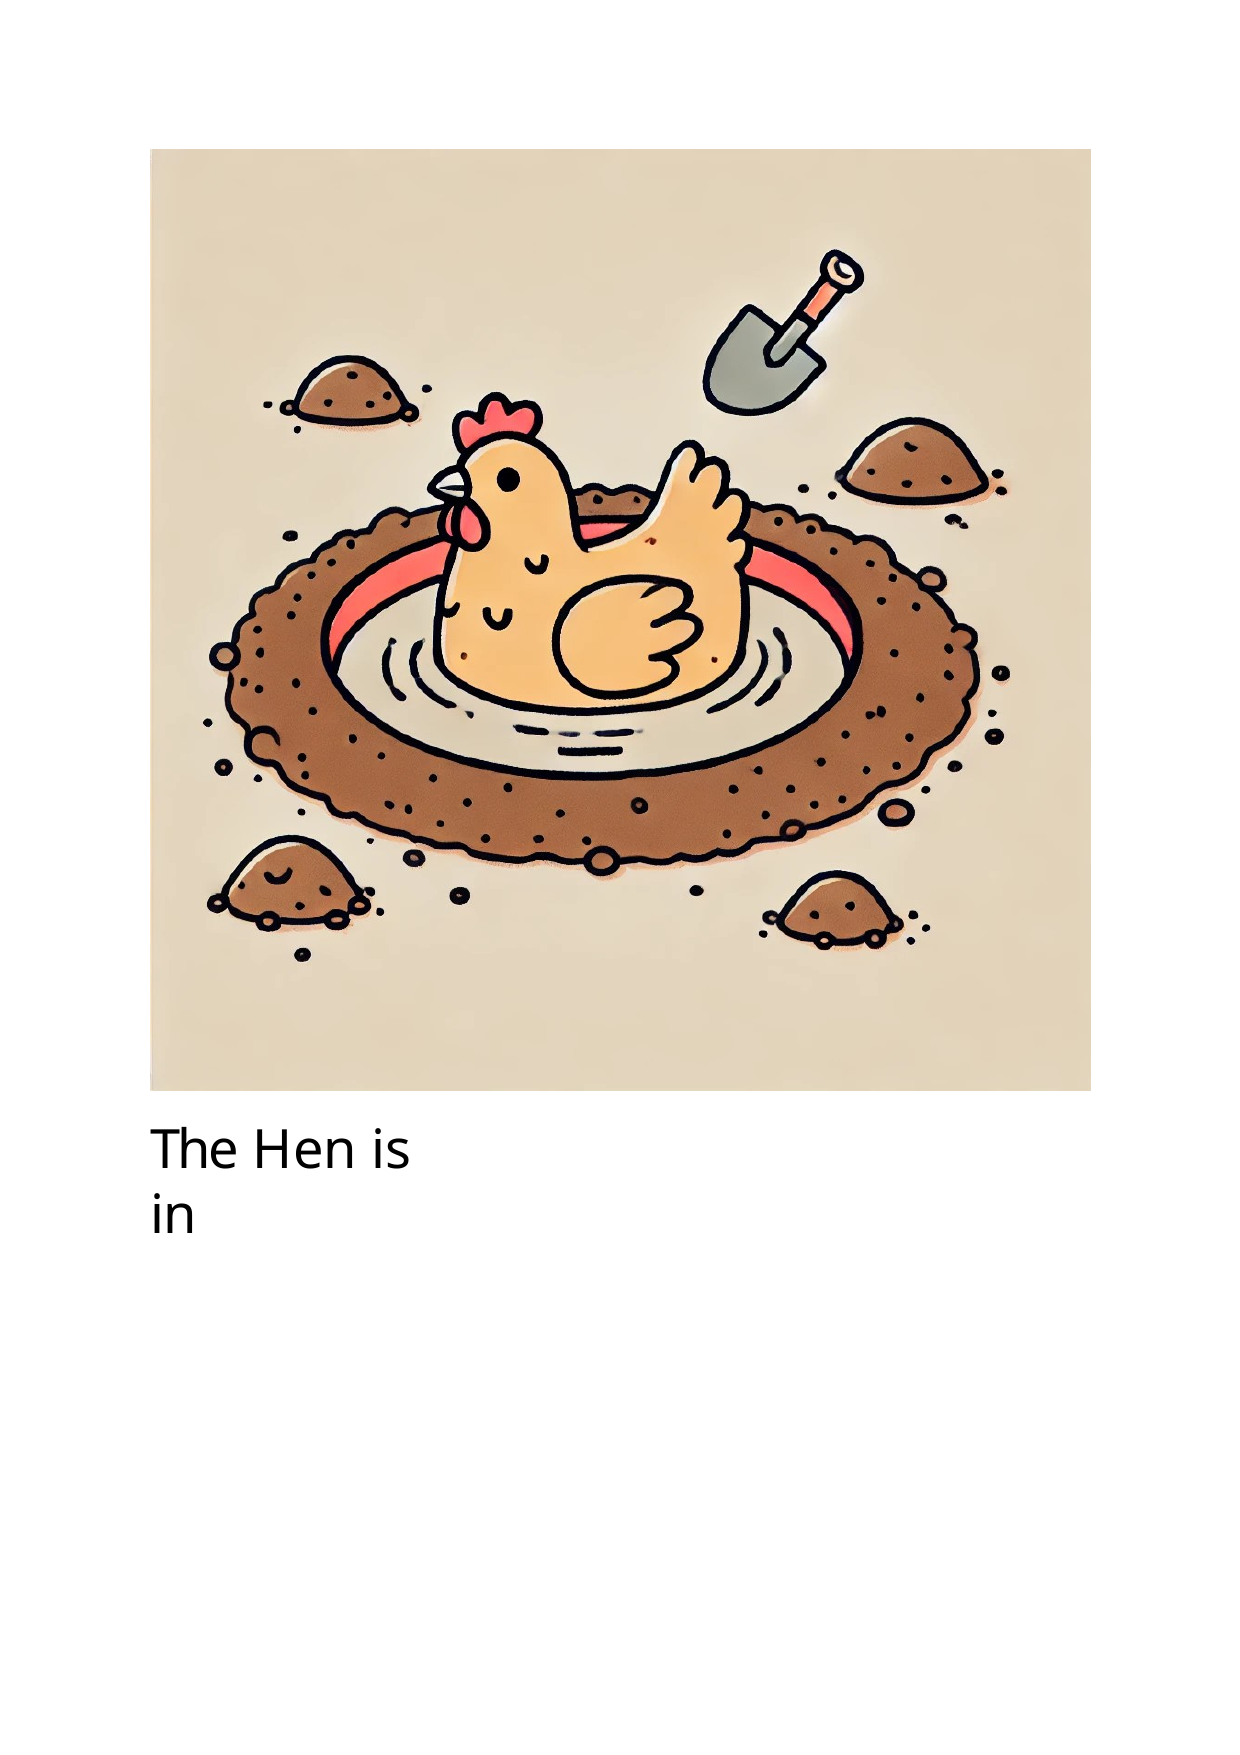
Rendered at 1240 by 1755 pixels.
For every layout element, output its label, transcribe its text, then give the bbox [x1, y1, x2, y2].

picture [149, 149, 1091, 1091]
text_box The Hen is in [147, 1112, 449, 1245]
